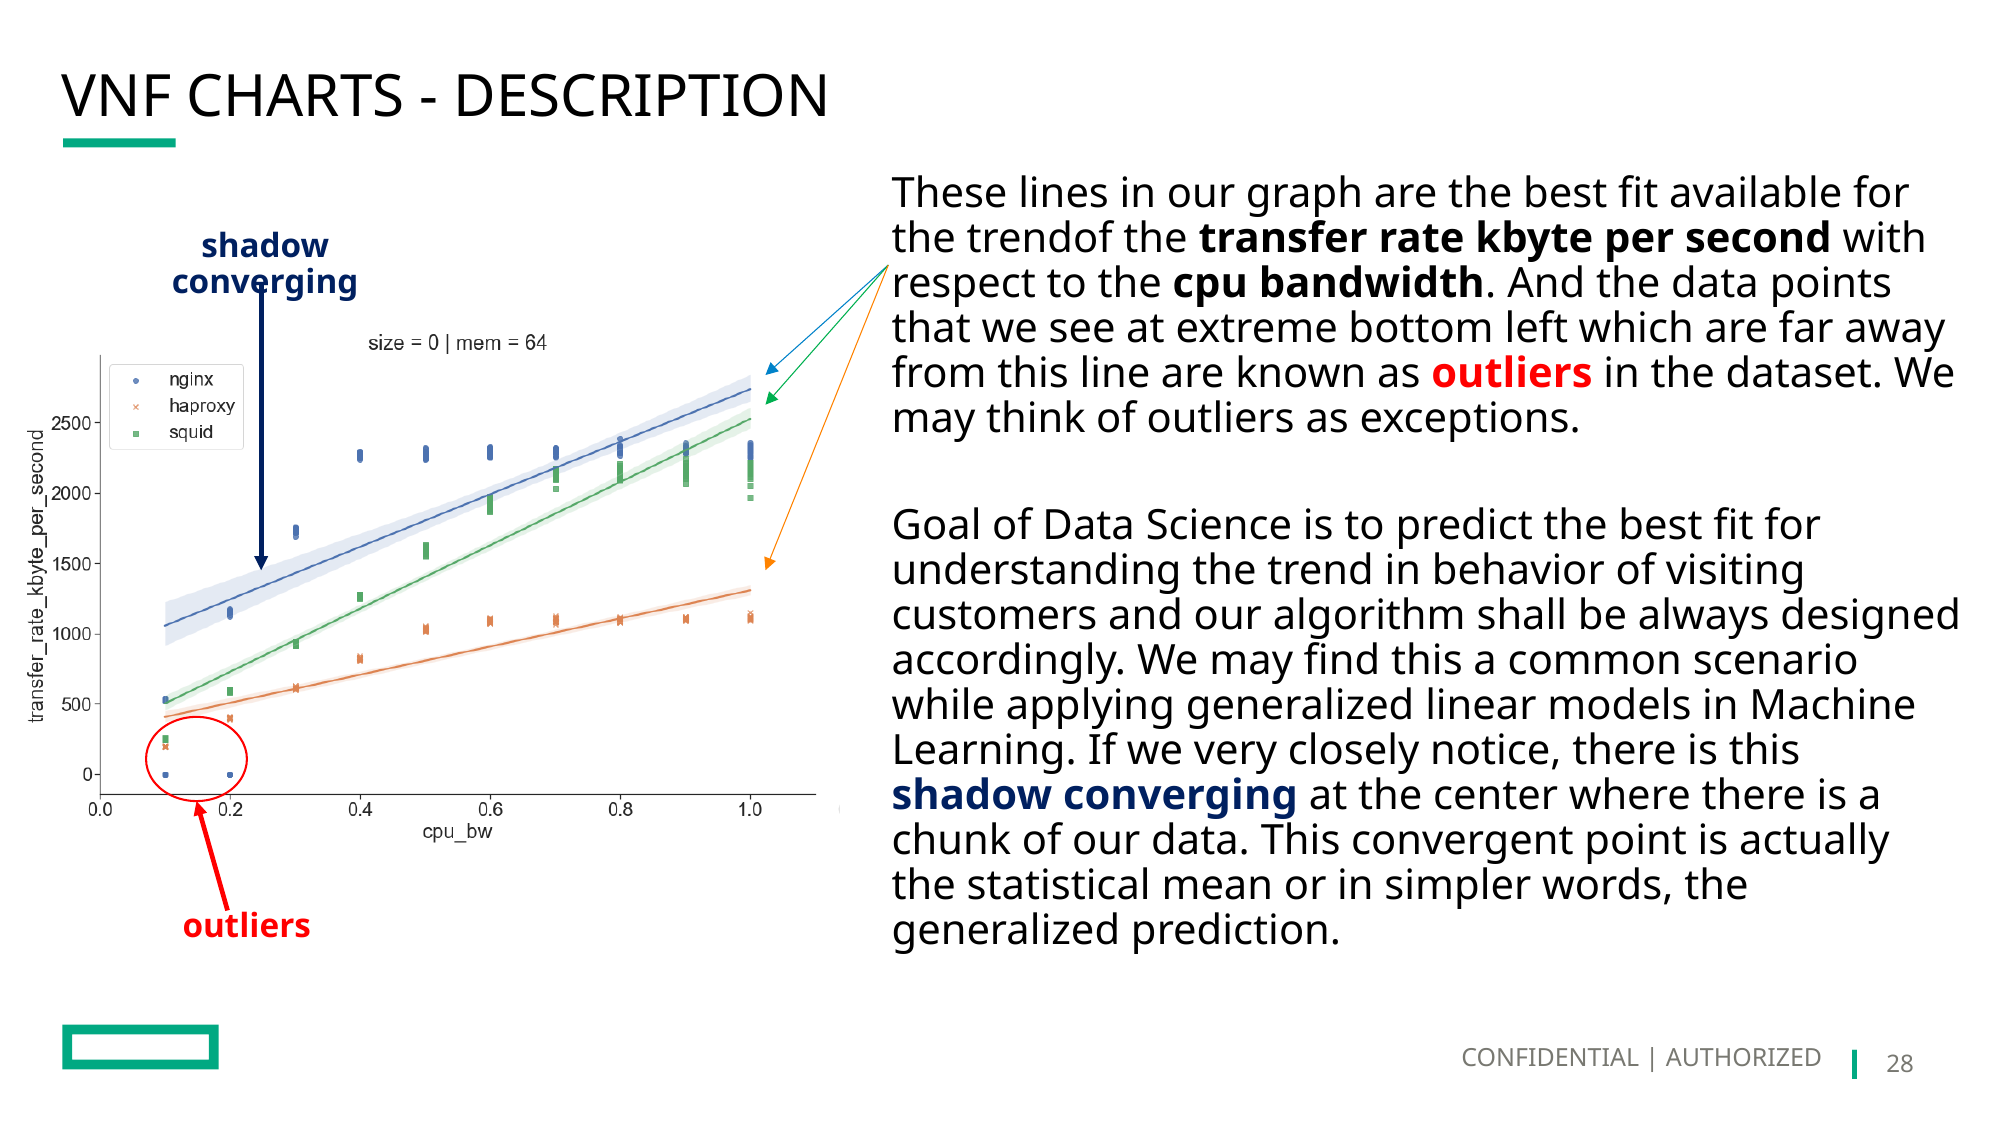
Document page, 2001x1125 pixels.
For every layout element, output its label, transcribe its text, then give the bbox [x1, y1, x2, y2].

picture [21, 328, 840, 848]
text_box shadow converging [99, 232, 431, 298]
title VNF CHARTS - description [42, 60, 1938, 135]
text_box outliers [162, 897, 332, 955]
footer CONFIDENTIAL | AUTHORIZED [610, 1005, 1838, 1073]
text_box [765, 265, 889, 571]
text_box These lines in our graph are the best fit available for the trendof the transfer rate kbyte per second with respect to the cpu bandwidth. And the data points that we see at extreme bottom left which are far away from this line are known as outliers in the dataset. We may think of outliers as exceptions. Goal of Data Science is to predict the best fit for understanding the trend in behavior of visiting customers and our algorithm shall be always designed accordingly. We may find this a common scenario while applying generalized linear models in Machine Learning. If we very closely notice, there is this shadow converging at the center where there is a chunk of our data. This convergent point is actually the statistical mean or in simpler words, the generalized prediction. [876, 145, 1979, 980]
picture [1852, 1043, 1857, 1079]
slide_number 28 [1837, 1033, 1950, 1094]
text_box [196, 801, 228, 911]
